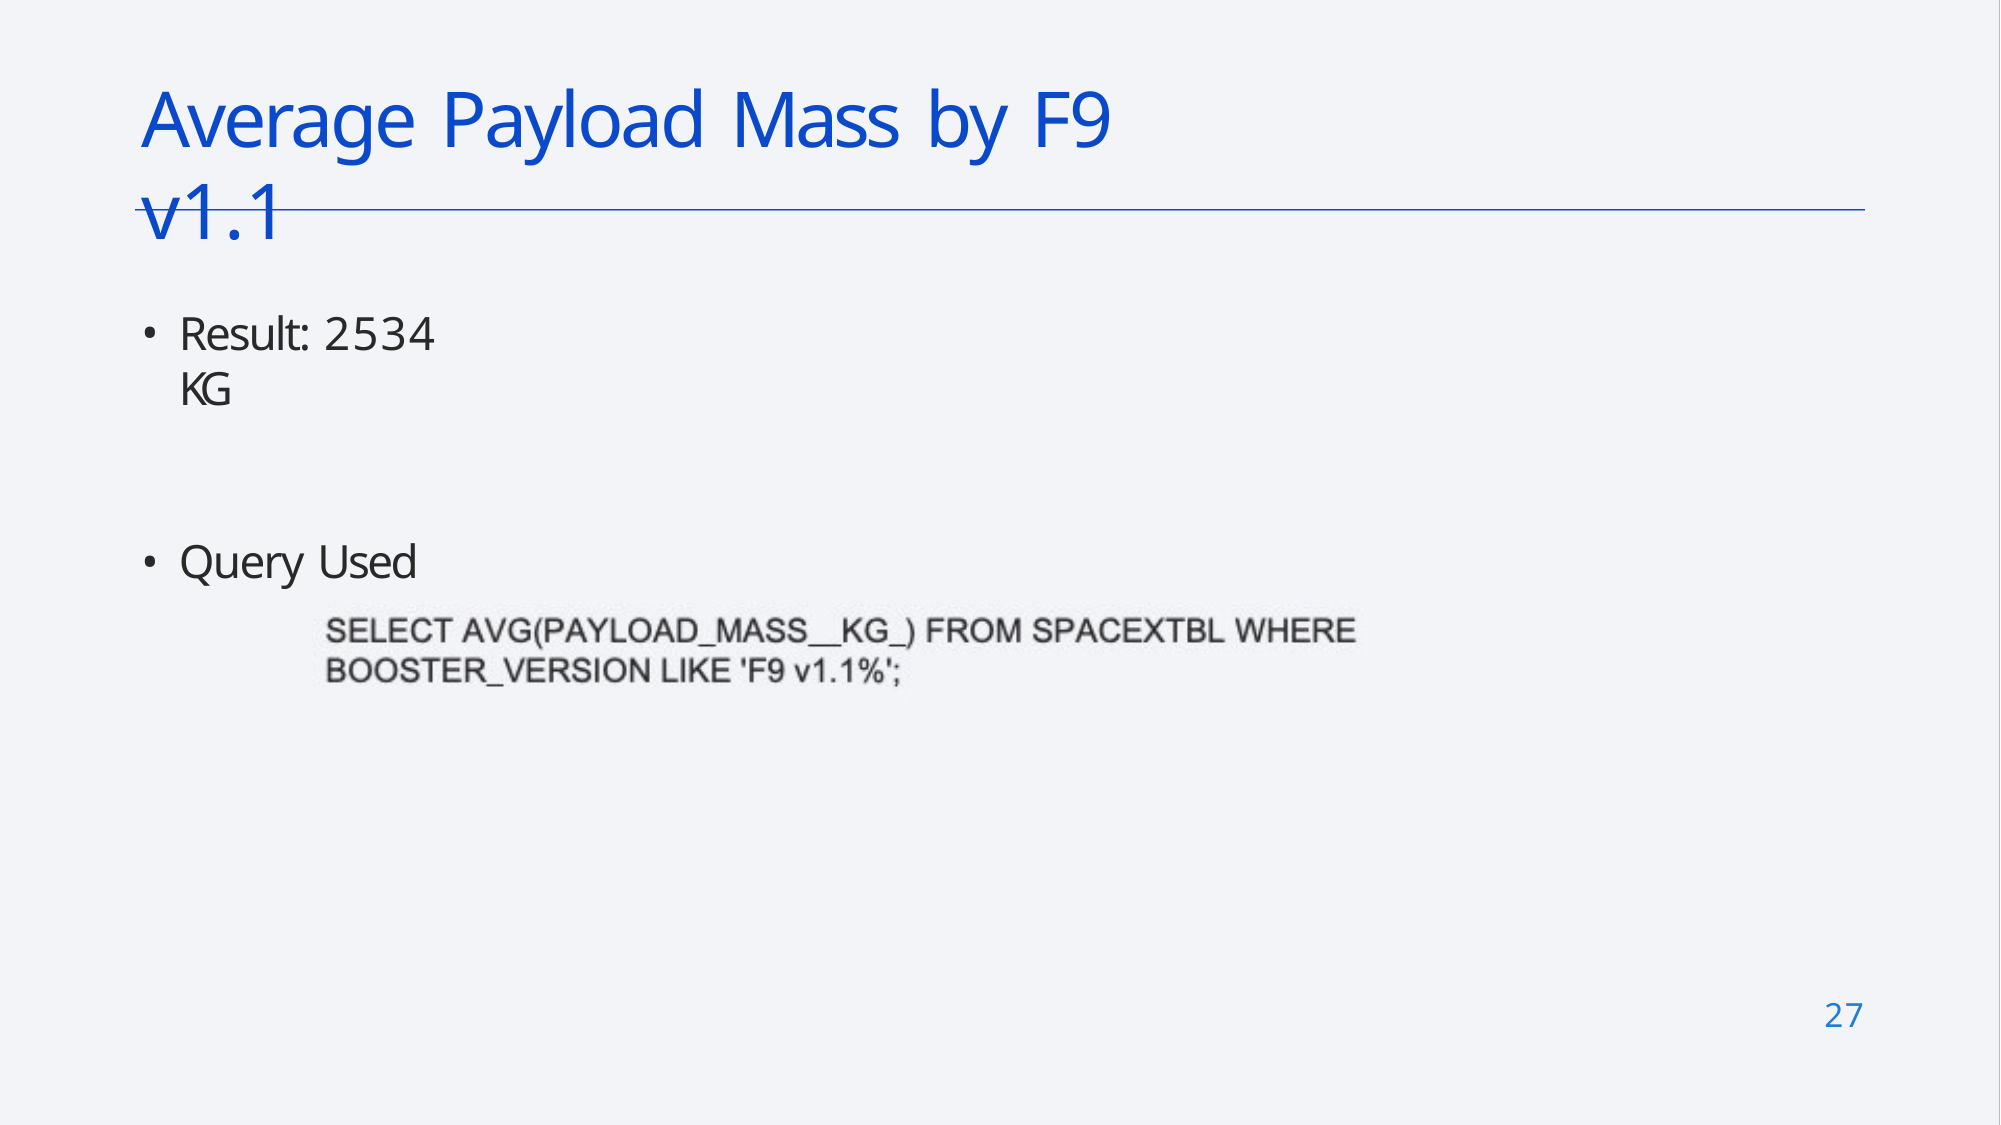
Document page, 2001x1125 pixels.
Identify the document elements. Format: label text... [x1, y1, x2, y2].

picture [0, 0, 2000, 1125]
title Average Payload Mass by F9 v1.1 [139, 67, 1261, 258]
text_box Result: 2534 KG Query Used [139, 302, 502, 589]
slide_number 27 [1818, 1000, 1871, 1125]
